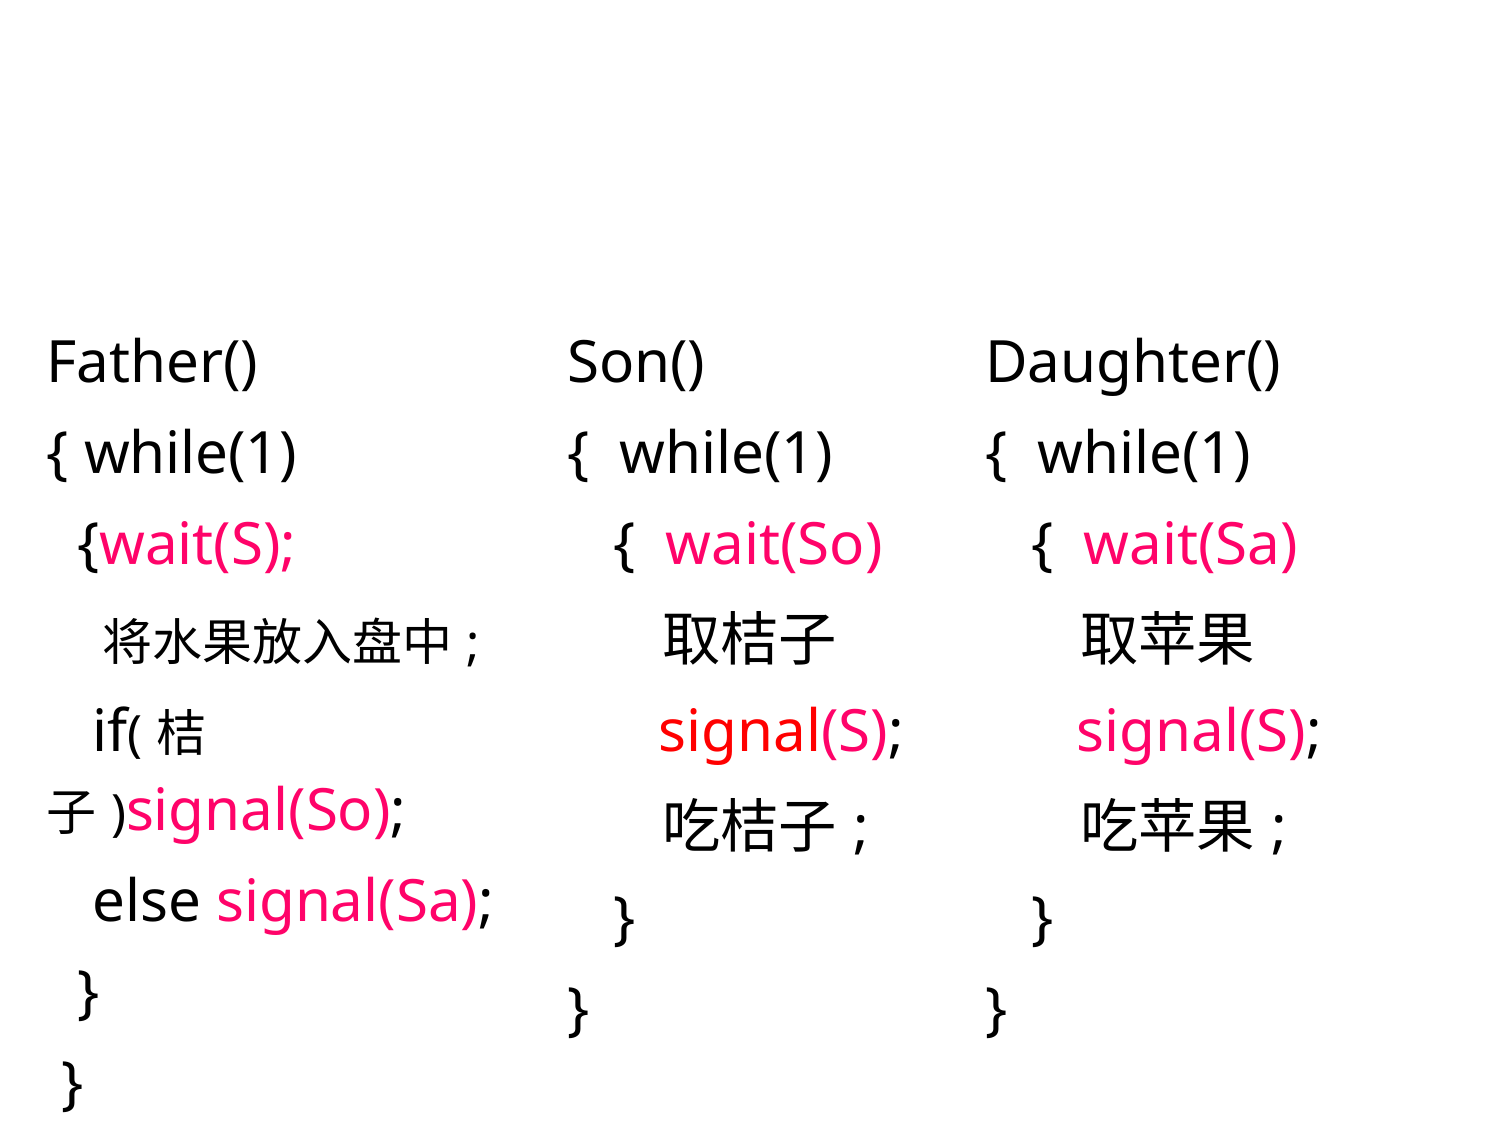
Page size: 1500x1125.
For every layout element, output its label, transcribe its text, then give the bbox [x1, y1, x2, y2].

table_header Daughter() { while(1) { wait(Sa) 取苹果 signal(S); 吃苹果; } } [970, 313, 1412, 1125]
table_header Son() { while(1) { wait(So) 取桔子 signal(S); 吃桔子; } } [552, 313, 970, 1125]
table_header Father() { while(1) {wait(S); 将水果放入盘中; if(桔子)signal(So); else signal(Sa); } } [32, 313, 552, 1125]
